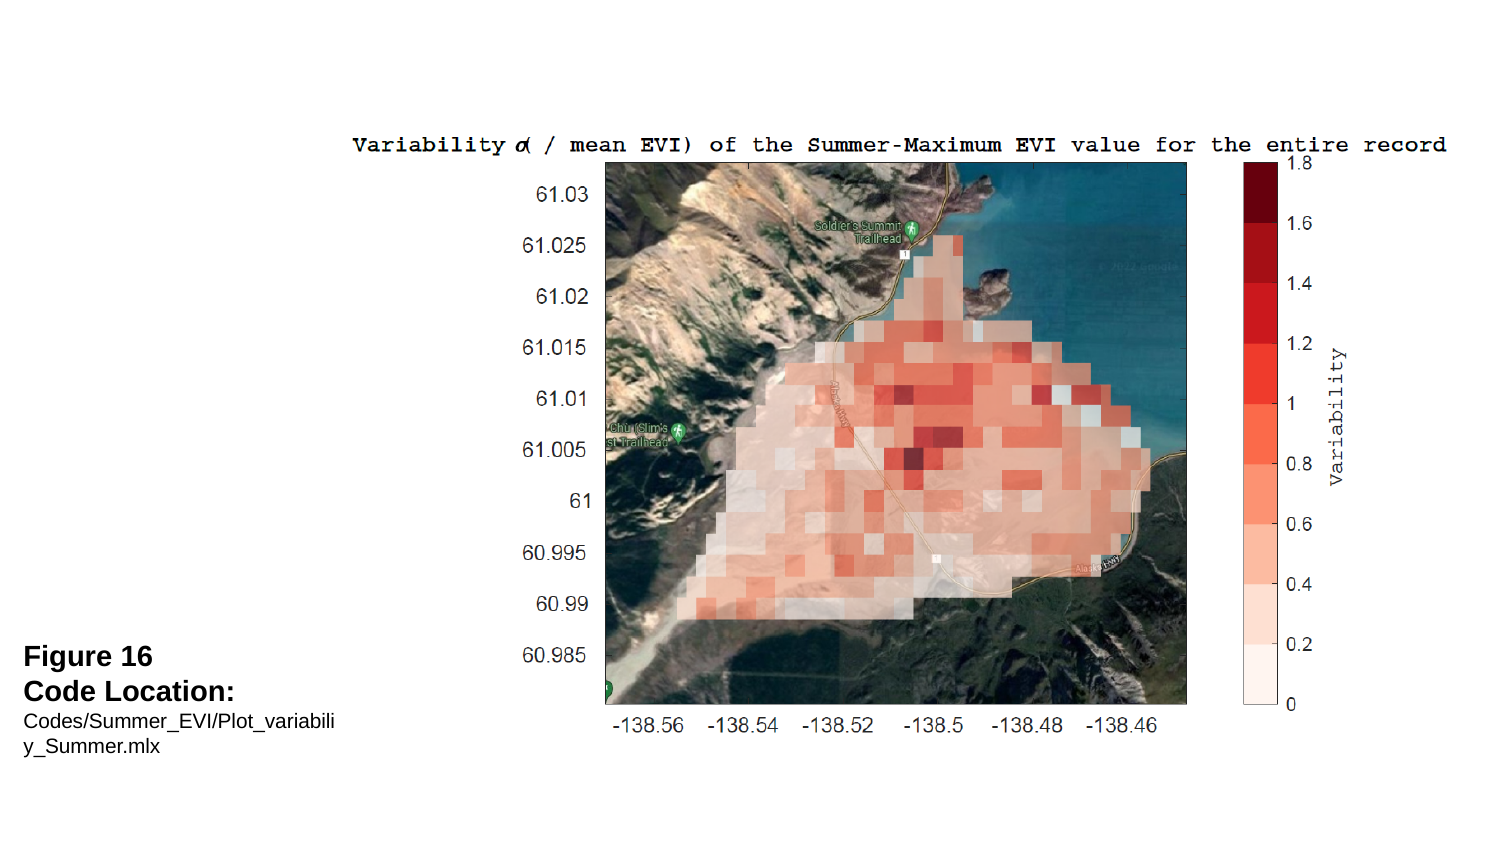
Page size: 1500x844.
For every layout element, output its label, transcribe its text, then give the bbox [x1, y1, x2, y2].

text_box Figure 16 Code Location: Codes/Summer_EVI/Plot_variability_Summer.mlx [8, 622, 329, 773]
picture [334, 109, 1476, 775]
